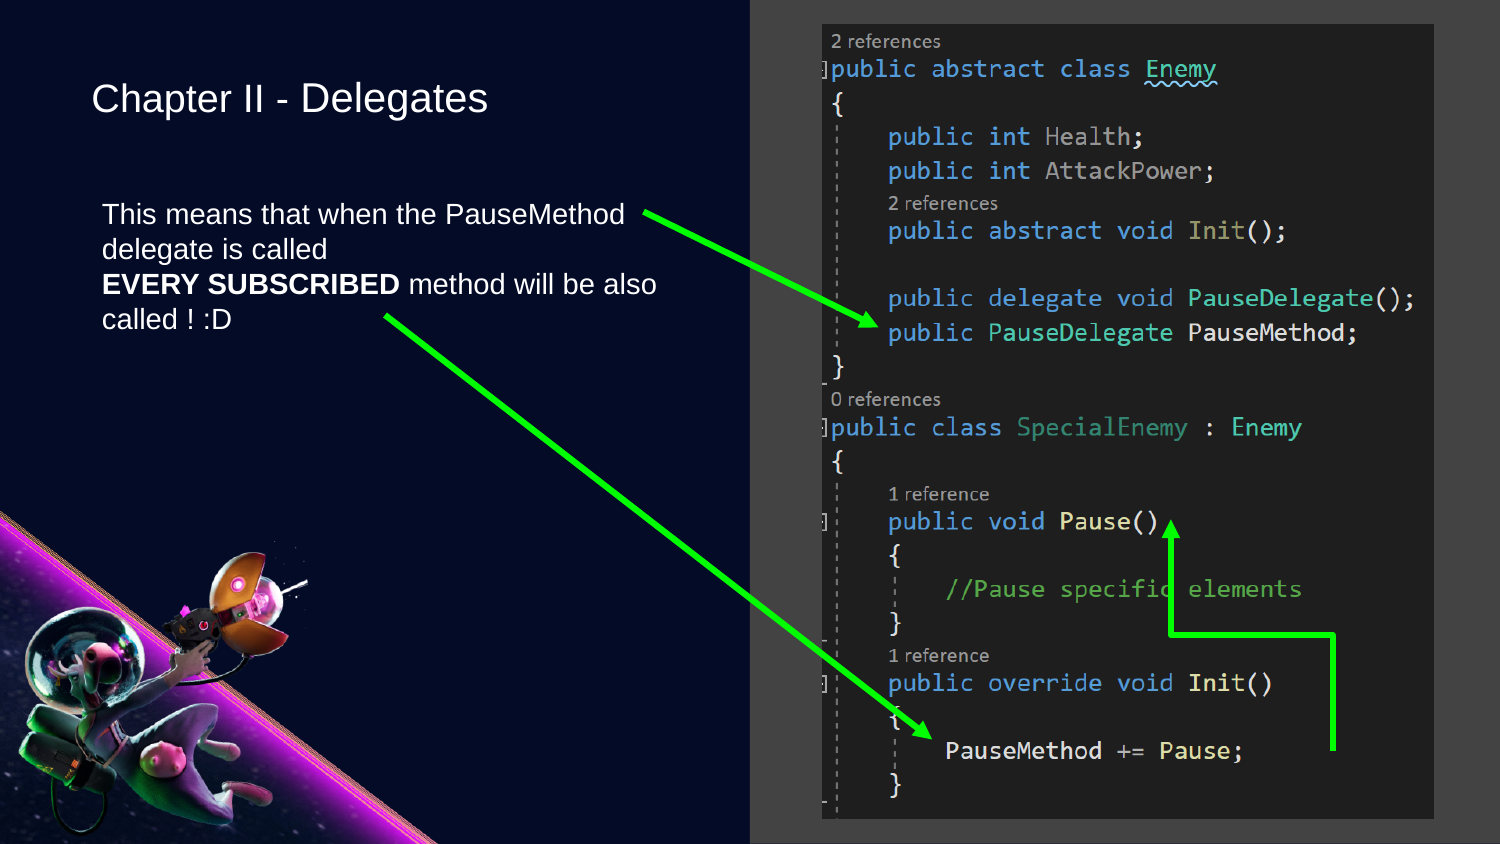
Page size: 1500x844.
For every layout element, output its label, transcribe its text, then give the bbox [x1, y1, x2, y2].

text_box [1135, 554, 1368, 717]
text_box This means that when the PauseMethod delegate is called EVERY SUBSCRIBED method will be also called ! :D [86, 180, 684, 745]
picture [822, 24, 1434, 819]
picture [0, 0, 749, 844]
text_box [643, 211, 879, 313]
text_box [384, 314, 933, 740]
text_box Chapter II - Delegates [76, 55, 706, 148]
